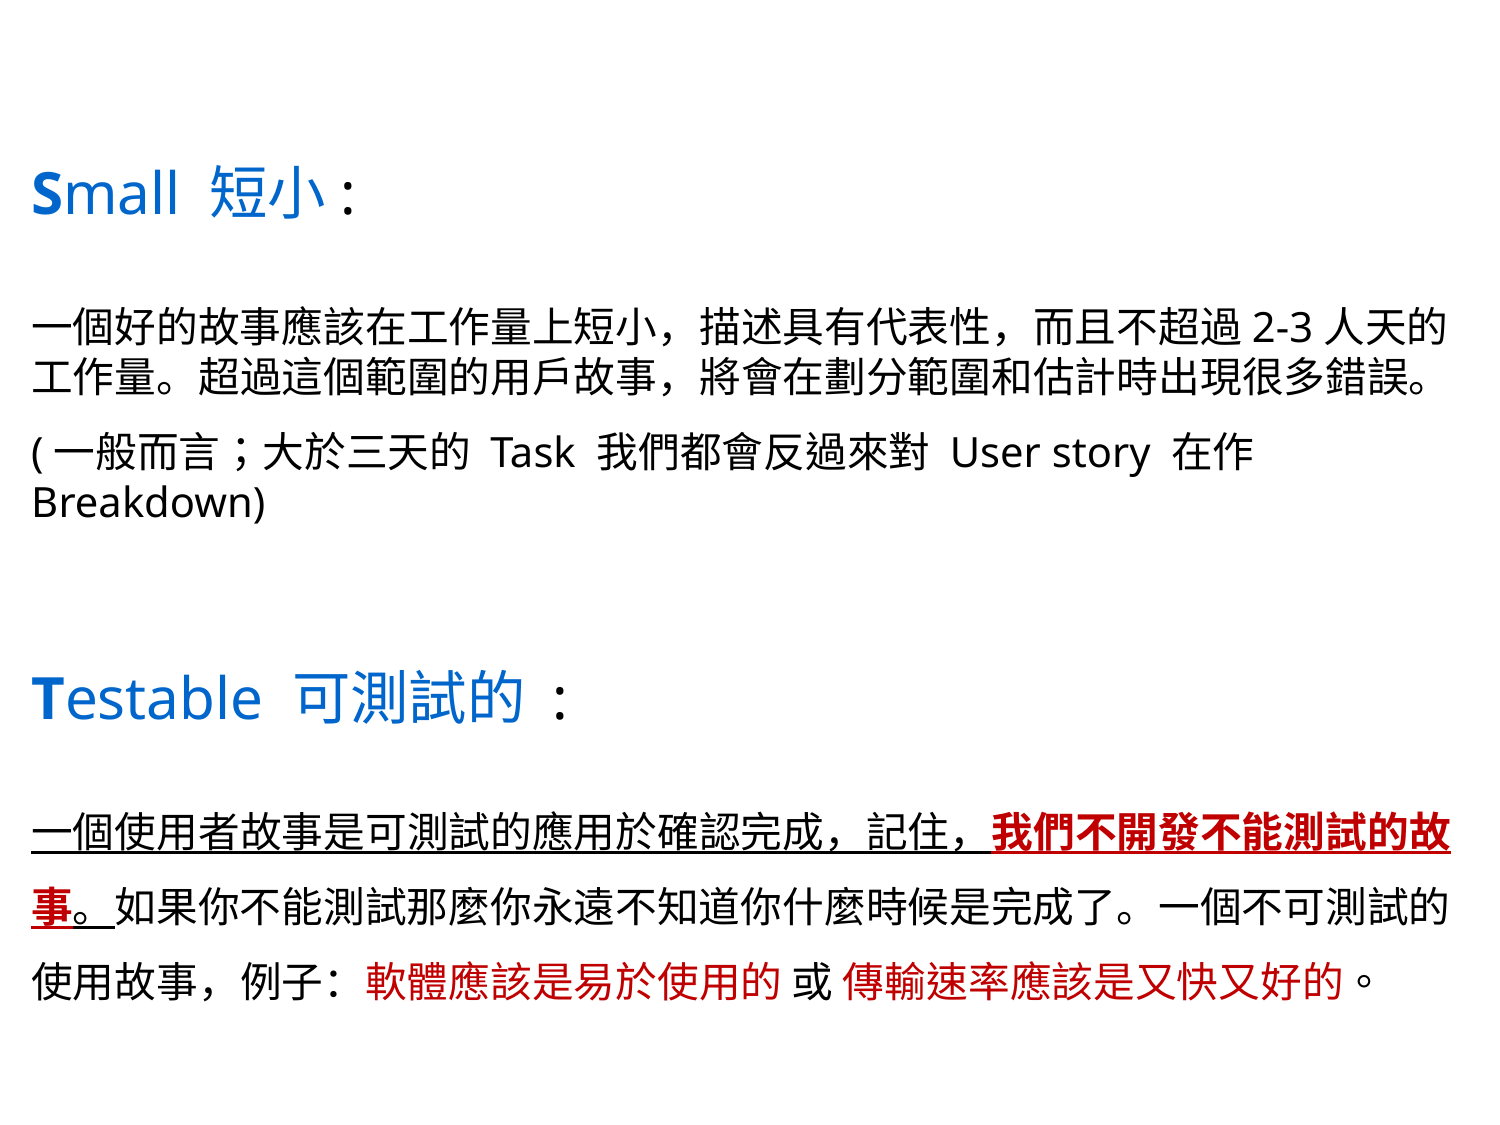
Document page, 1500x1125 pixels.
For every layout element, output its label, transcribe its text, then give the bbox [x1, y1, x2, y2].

text_box Small 短小: 一個好的故事應該在工作量上短小，描述具有代表性，而且不超過2-3人天的工作量。超過這個範圍的用戶故事，將會在劃分範圍和估計時出現很多錯誤。 (一般而言；大於三天的 Task 我們都會反過來對 User story 在作 Breakdown) Testable 可測試的 : 一個使用者故事是可測試的應用於確認完成，記住，我們不開發不能測試的故 事。如果你不能測試那麼你永遠不知道你什麼時候是完成了。一個不可測試的 使用故事，例子：軟體應該是易於使用的 或 傳輸速率應該是又快又好的。 [16, 148, 1478, 1014]
